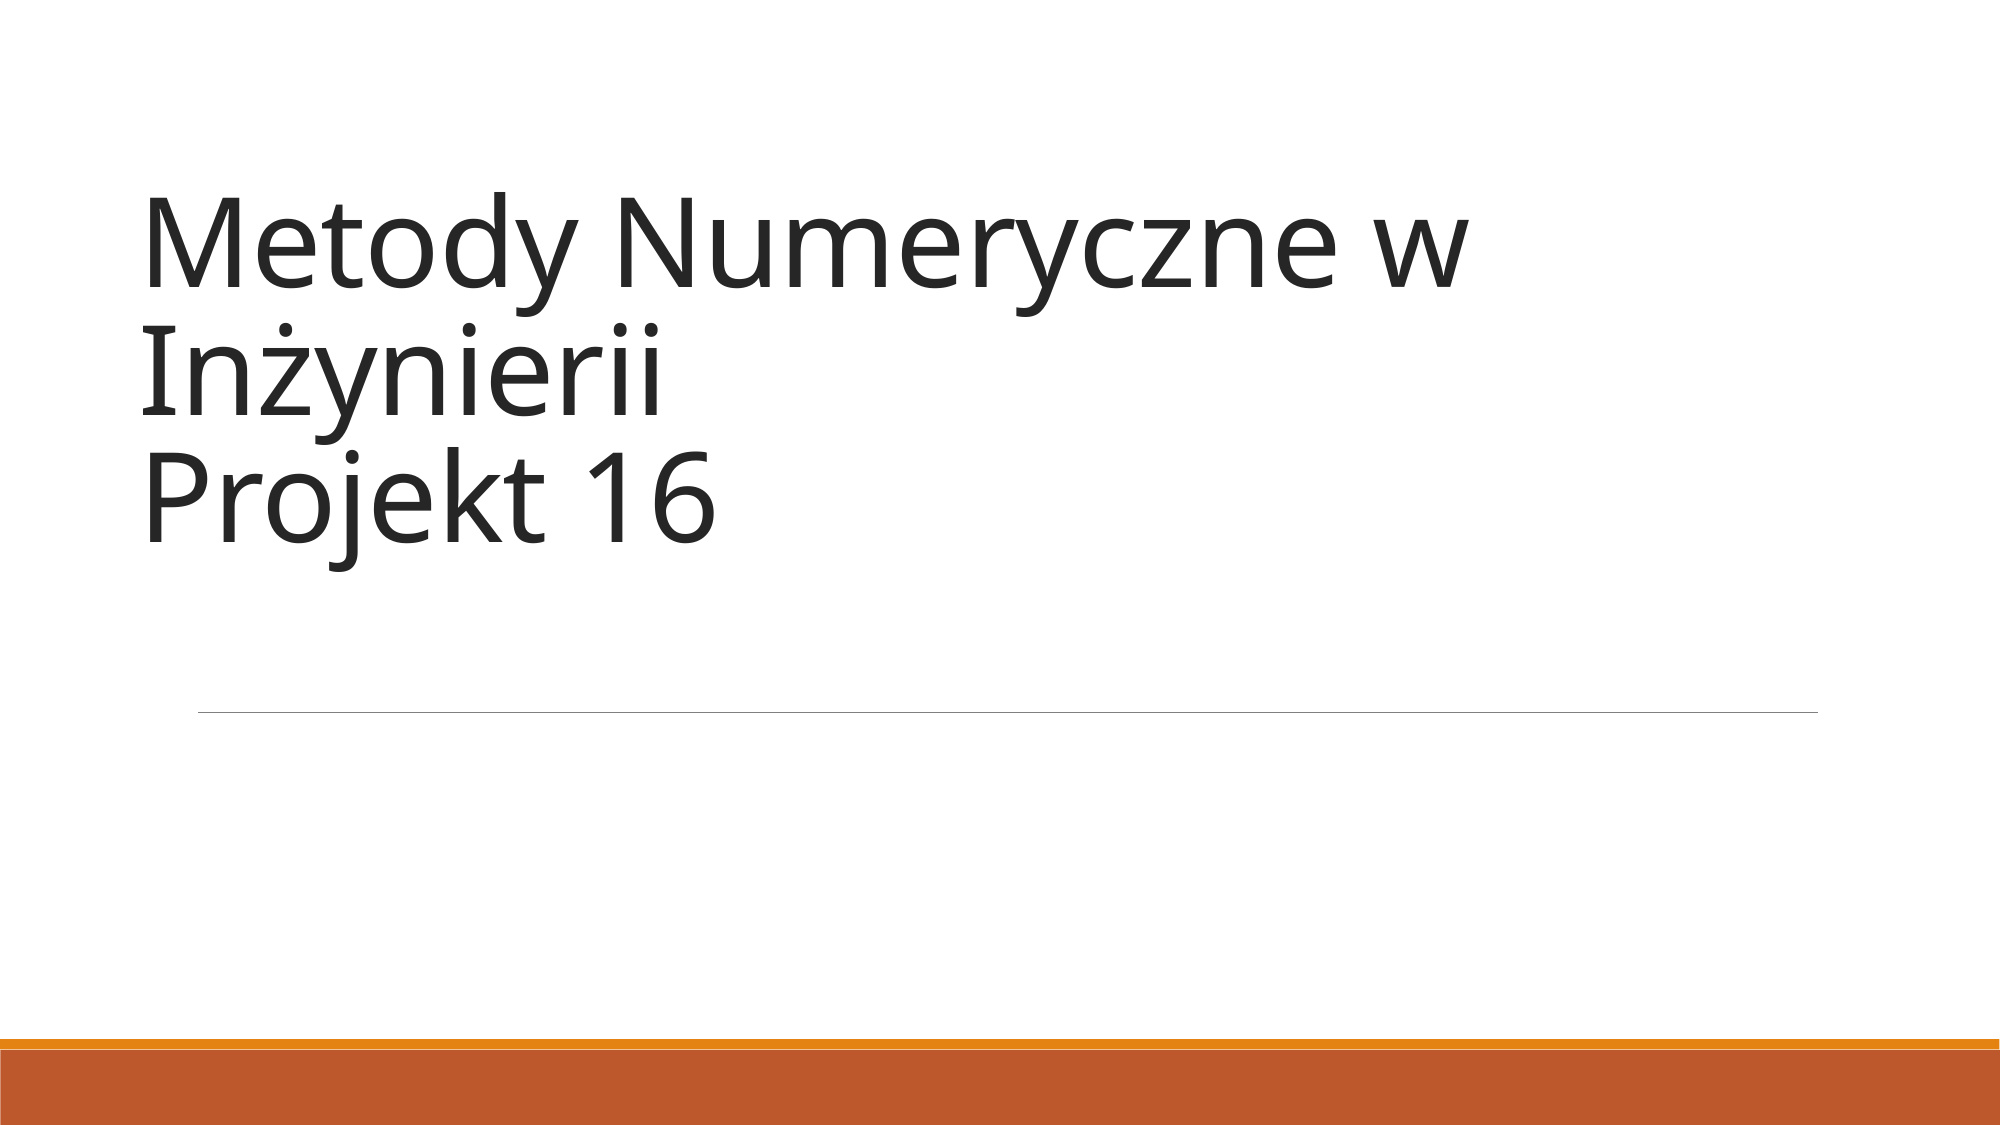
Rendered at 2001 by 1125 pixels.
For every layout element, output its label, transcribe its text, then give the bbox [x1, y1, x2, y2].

title Metody Numeryczne w Inżynierii Projekt 16 [123, 184, 1865, 576]
